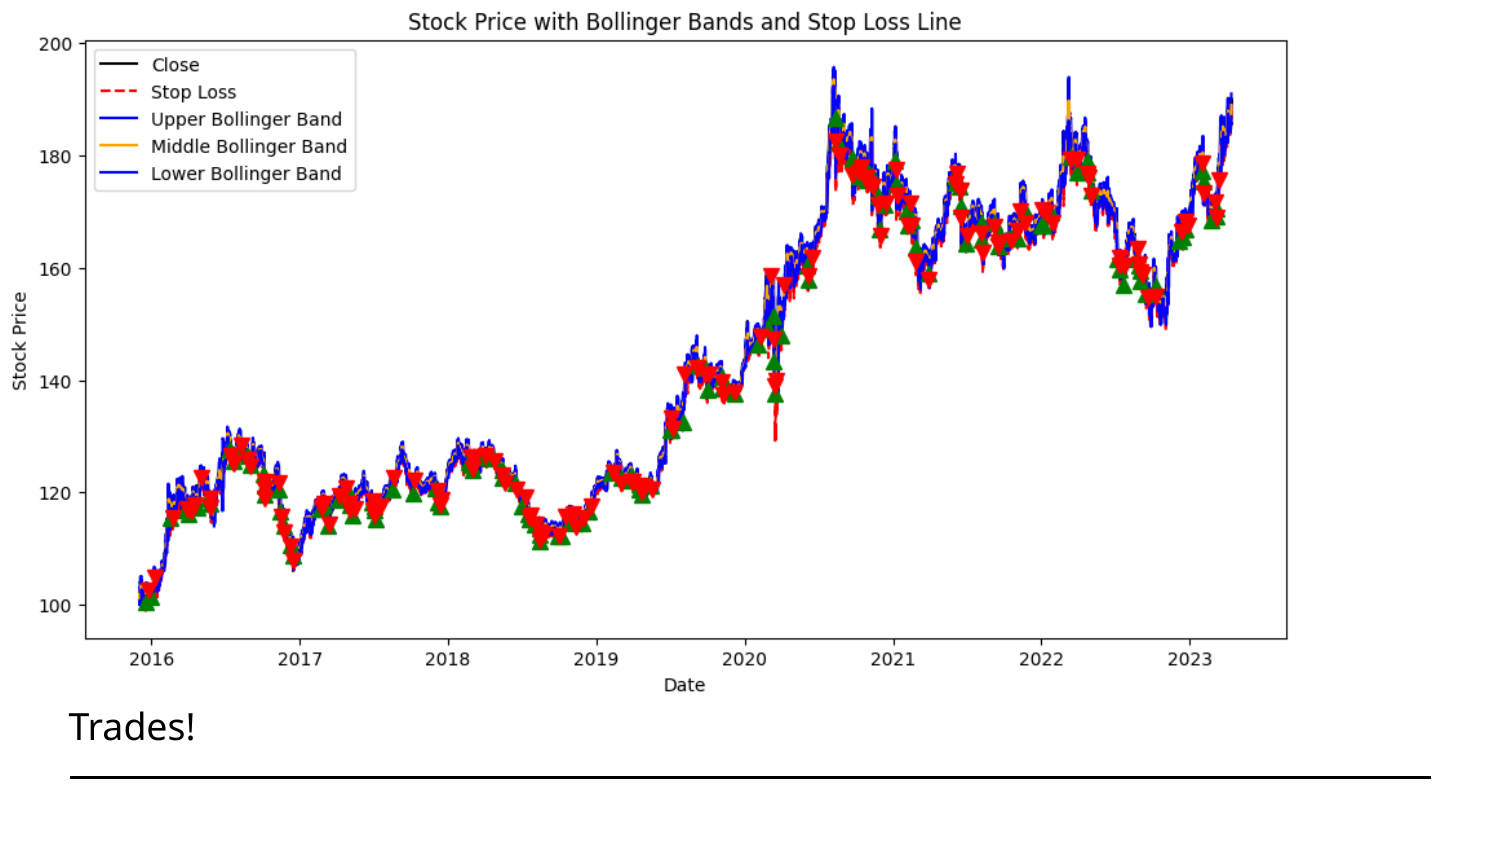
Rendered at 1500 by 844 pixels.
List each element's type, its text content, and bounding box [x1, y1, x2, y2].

picture [0, 0, 1298, 707]
list Trades! [53, 693, 1430, 758]
